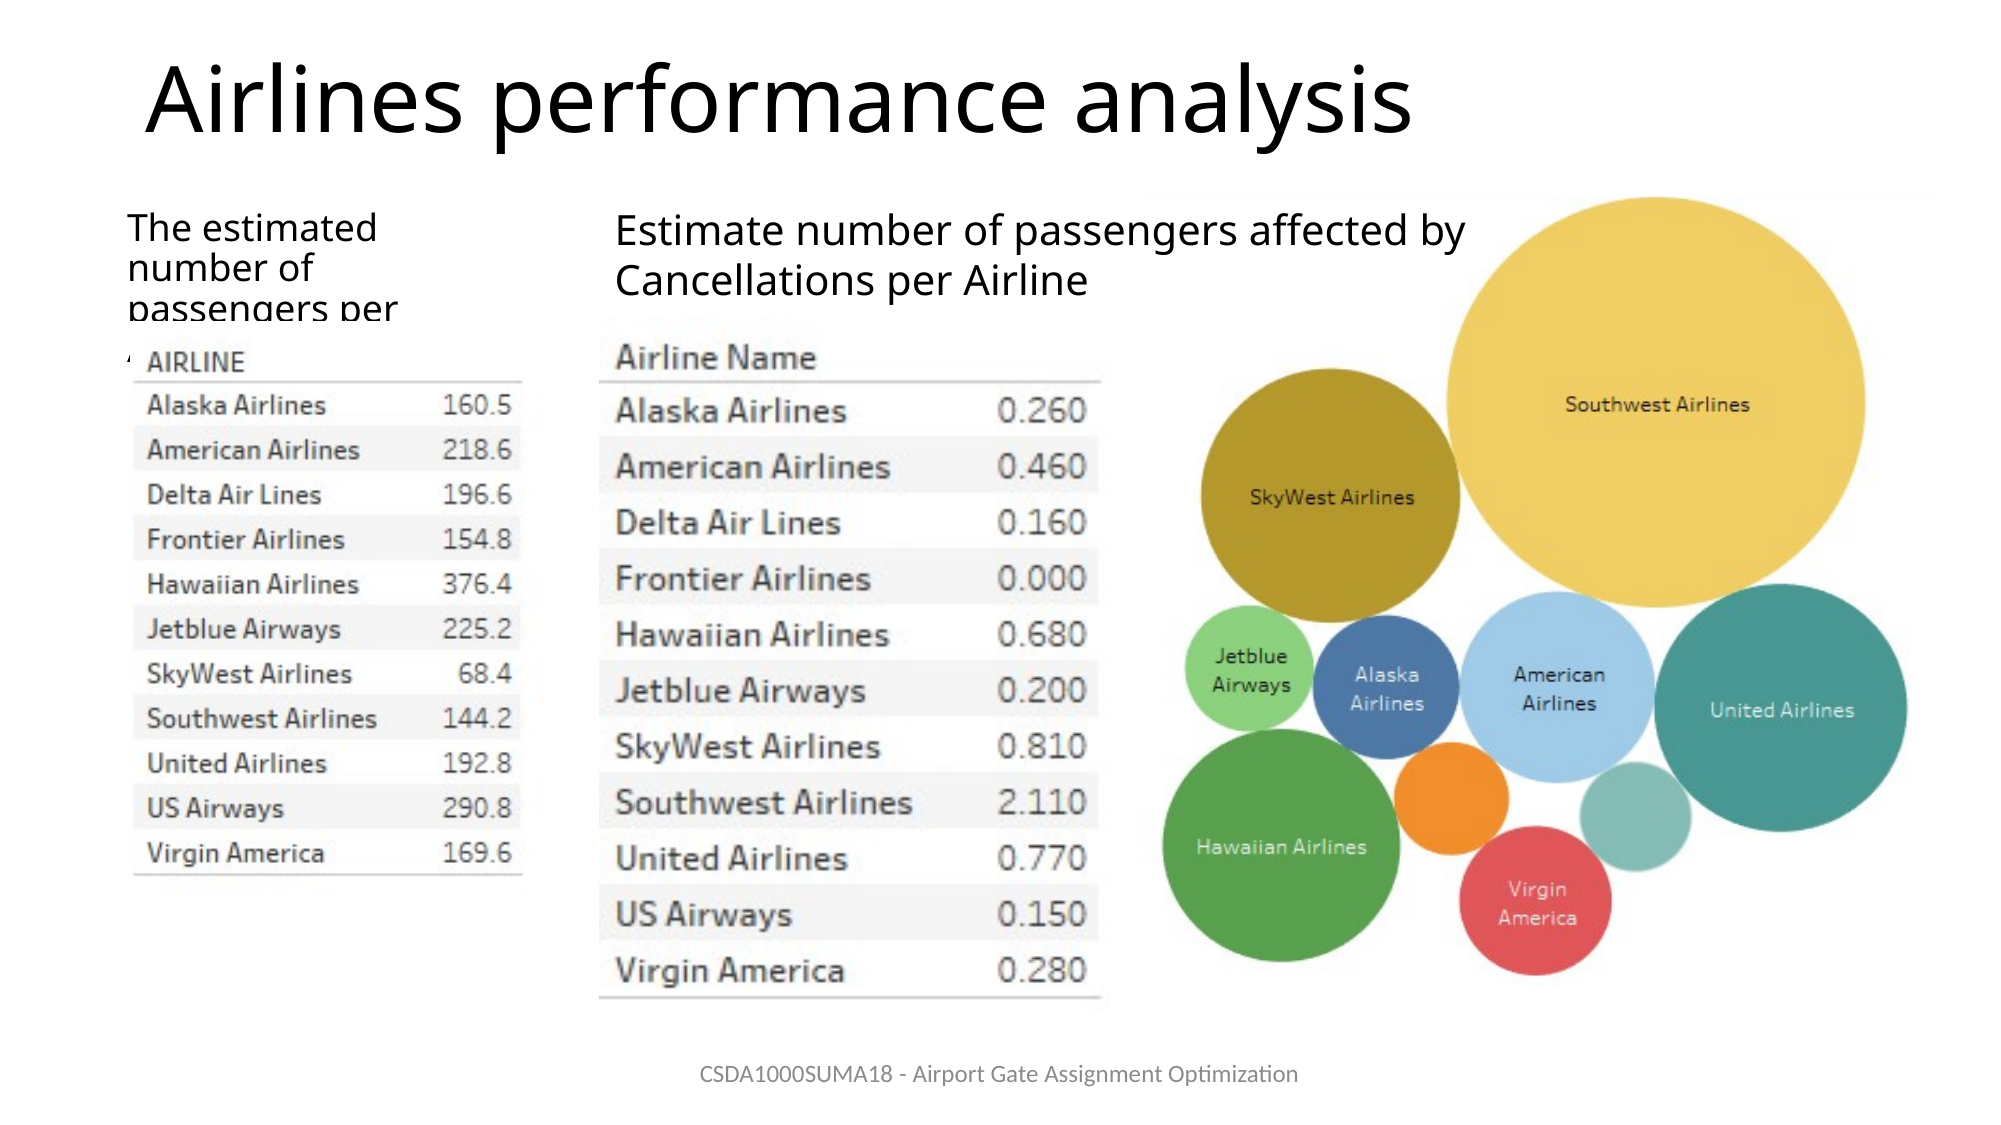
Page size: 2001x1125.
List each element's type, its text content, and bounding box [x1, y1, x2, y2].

picture [130, 321, 551, 901]
footer CSDA1000SUMA18 - Airport Gate Assignment Optimization [662, 1042, 1338, 1103]
title Airlines performance analysis [130, 45, 1856, 161]
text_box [599, 196, 1936, 1025]
list The estimated number of passengers per Airline [112, 201, 523, 286]
